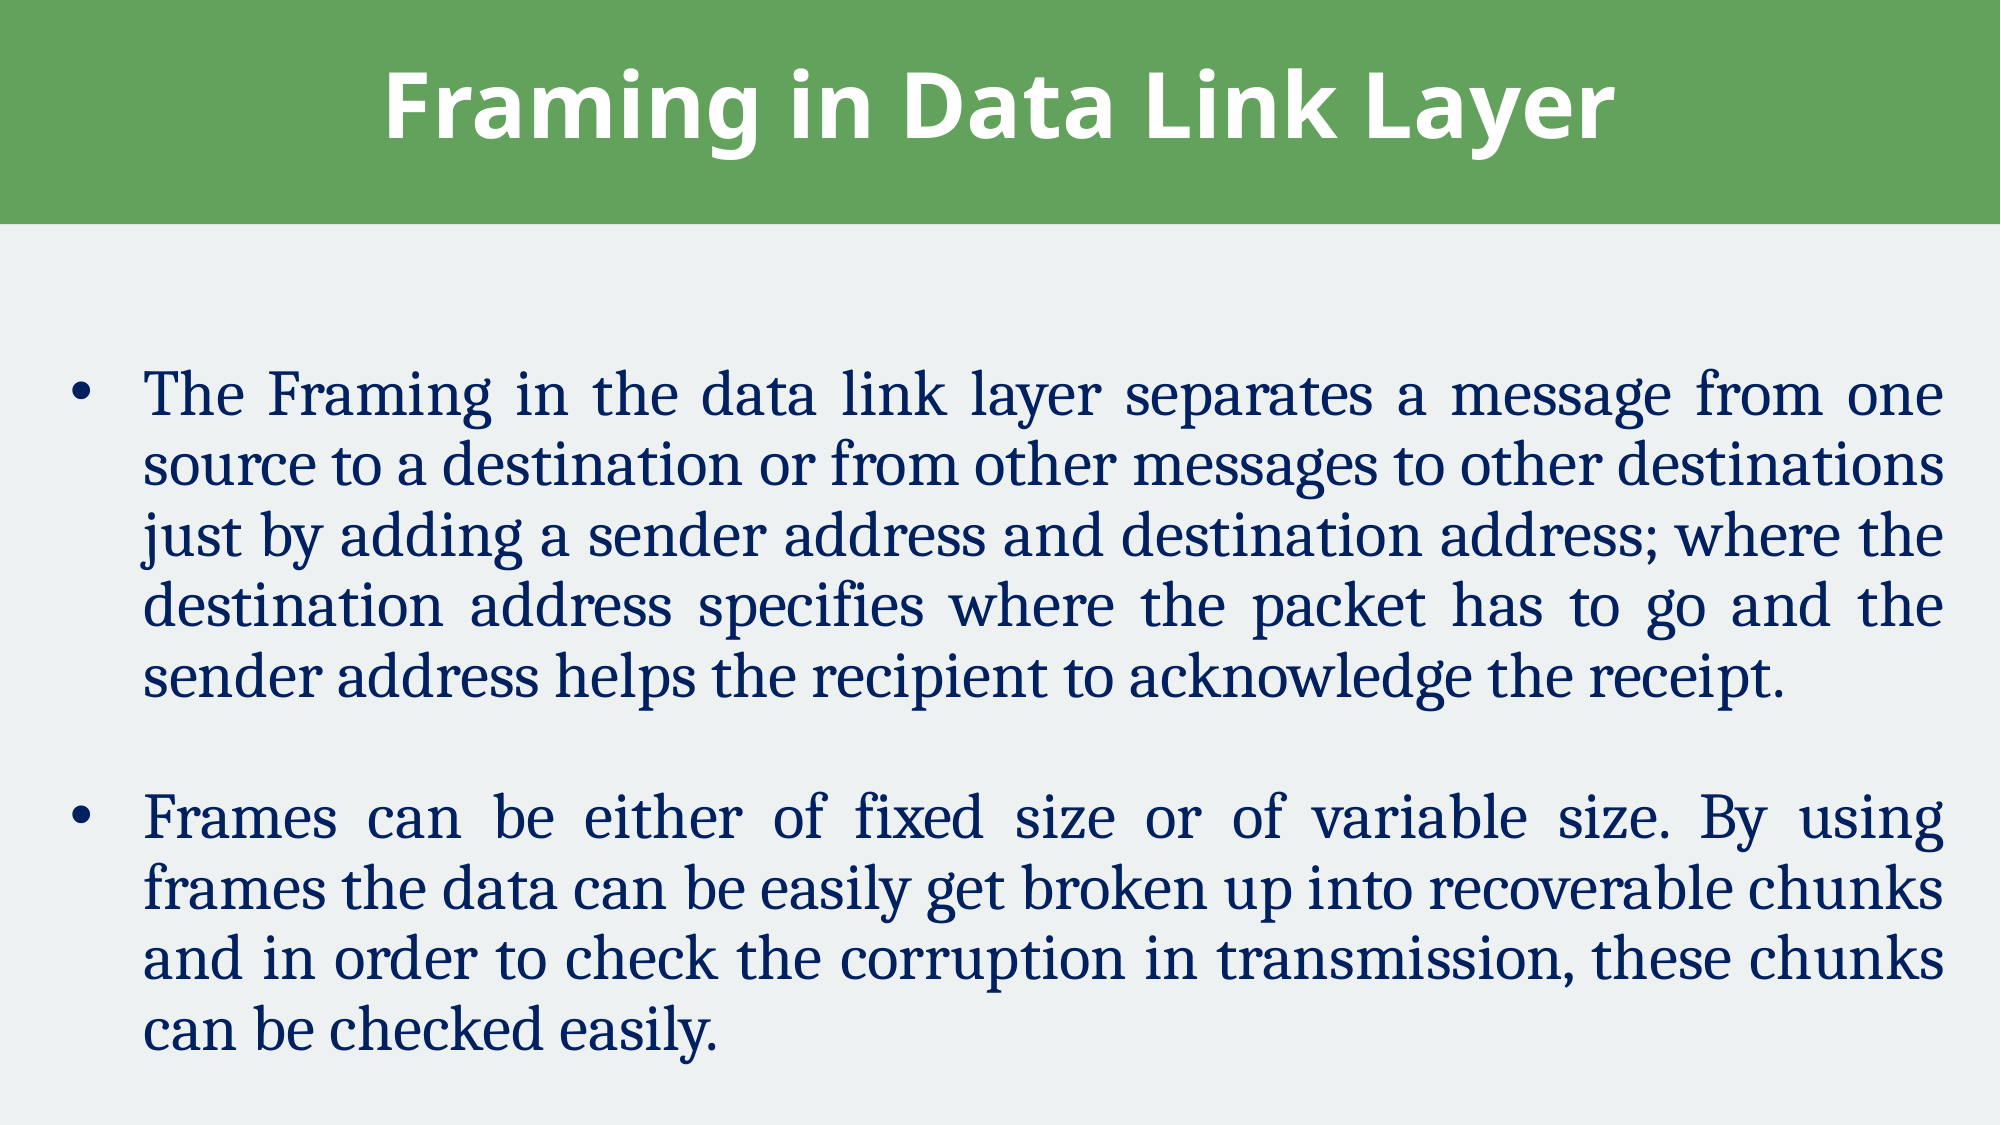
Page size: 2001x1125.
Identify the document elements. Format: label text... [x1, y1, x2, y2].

title Framing in Data Link Layer [0, 0, 2000, 218]
text_box The Framing in the data link layer separates a message from one source to a destination or from other messages to other destinations just by adding a sender address and destination address; where the destination address specifies where the packet has to go and the sender address helps the recipient to acknowledge the receipt. Frames can be either of fixed size or of variable size. By using frames the data can be easily get broken up into recoverable chunks and in order to check the corruption in transmission, these chunks can be checked easily. [55, 239, 1961, 1106]
